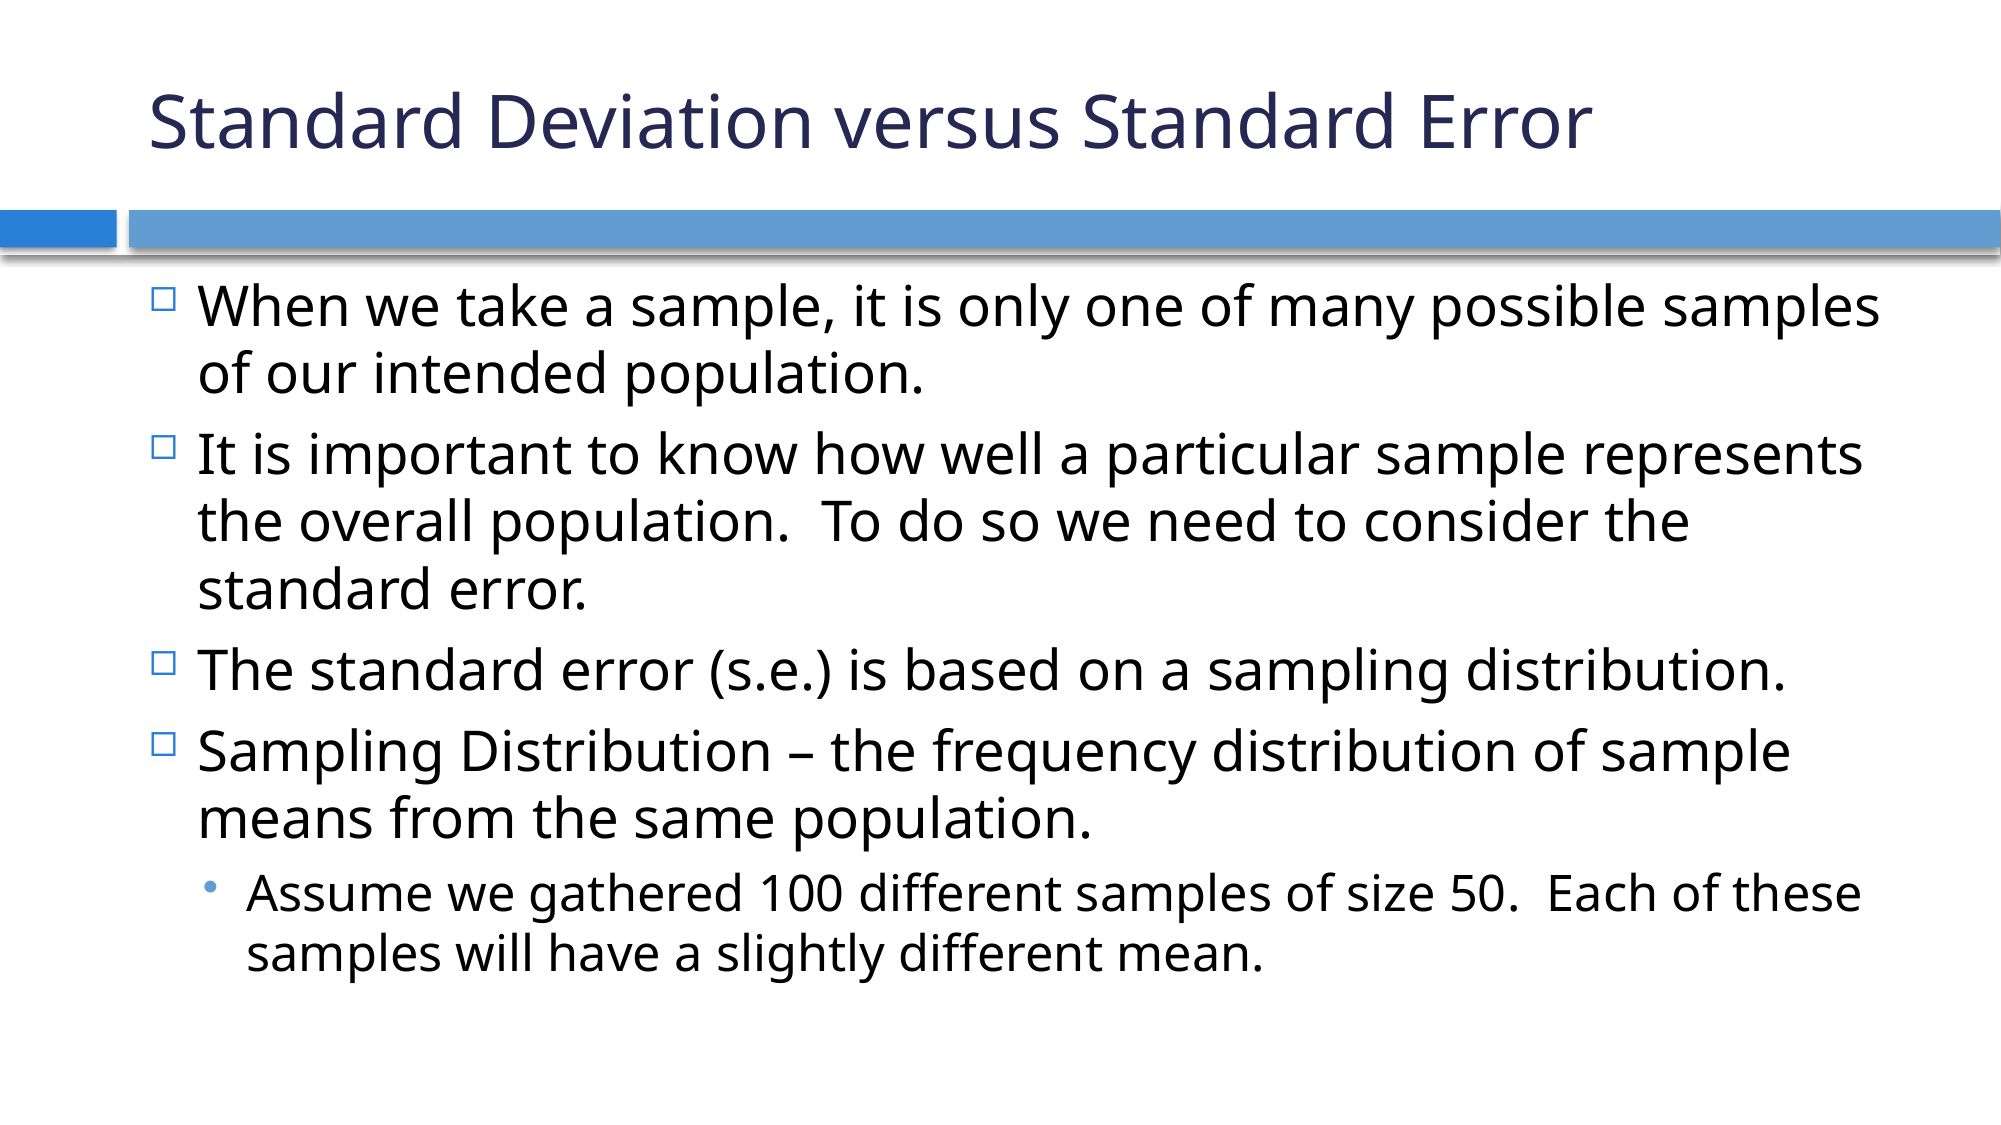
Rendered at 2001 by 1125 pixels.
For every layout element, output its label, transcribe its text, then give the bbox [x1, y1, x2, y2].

title Standard Deviation versus Standard Error [133, 37, 1918, 200]
list When we take a sample, it is only one of many possible samples of our intended population. It is important to know how well a particular sample represents the overall population. To do so we need to consider the standard error. The standard error (s.e.) is based on a sampling distribution. Sampling Distribution – the frequency distribution of sample means from the same population. Assume we gathered 100 different samples of size 50. Each of these samples will have a slightly different mean. [133, 262, 1918, 1000]
